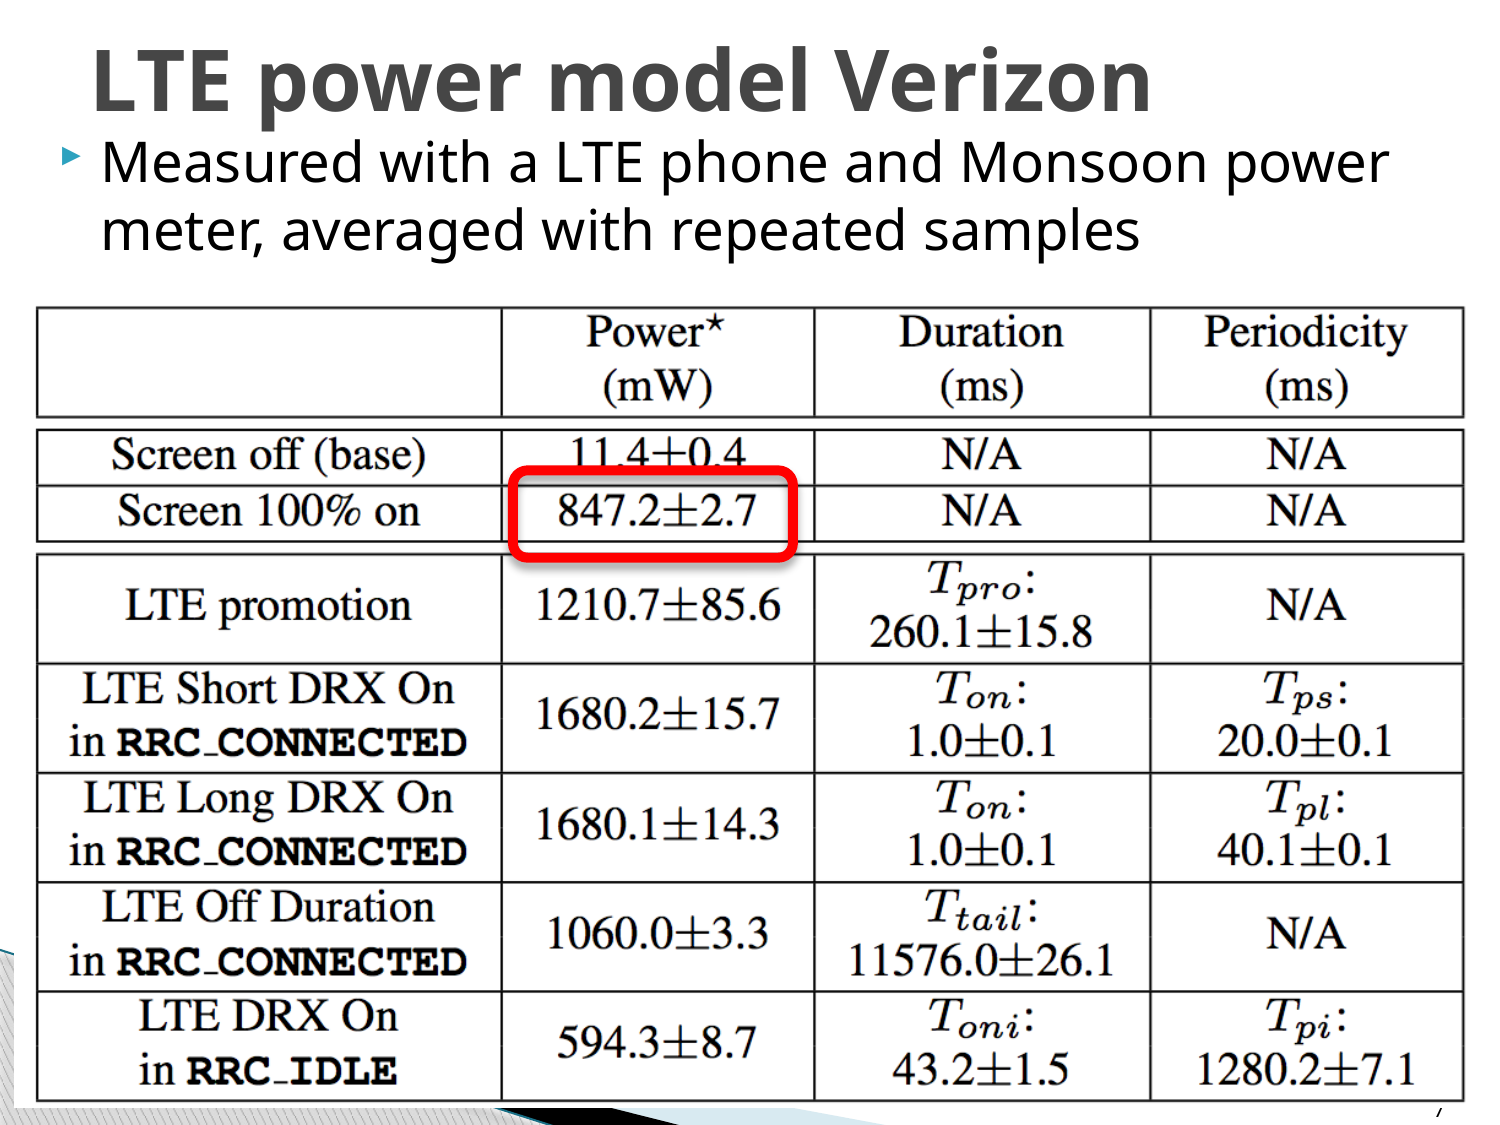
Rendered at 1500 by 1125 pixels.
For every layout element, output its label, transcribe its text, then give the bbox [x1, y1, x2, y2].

table_cell 1.94% [523, 1119, 542, 1125]
list Measured with a LTE phone and Monsoon power meter, averaged with repeated samples [26, 119, 1432, 289]
title LTE power model Verizon [75, 0, 1425, 155]
picture [14, 289, 1480, 1108]
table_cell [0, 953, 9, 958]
